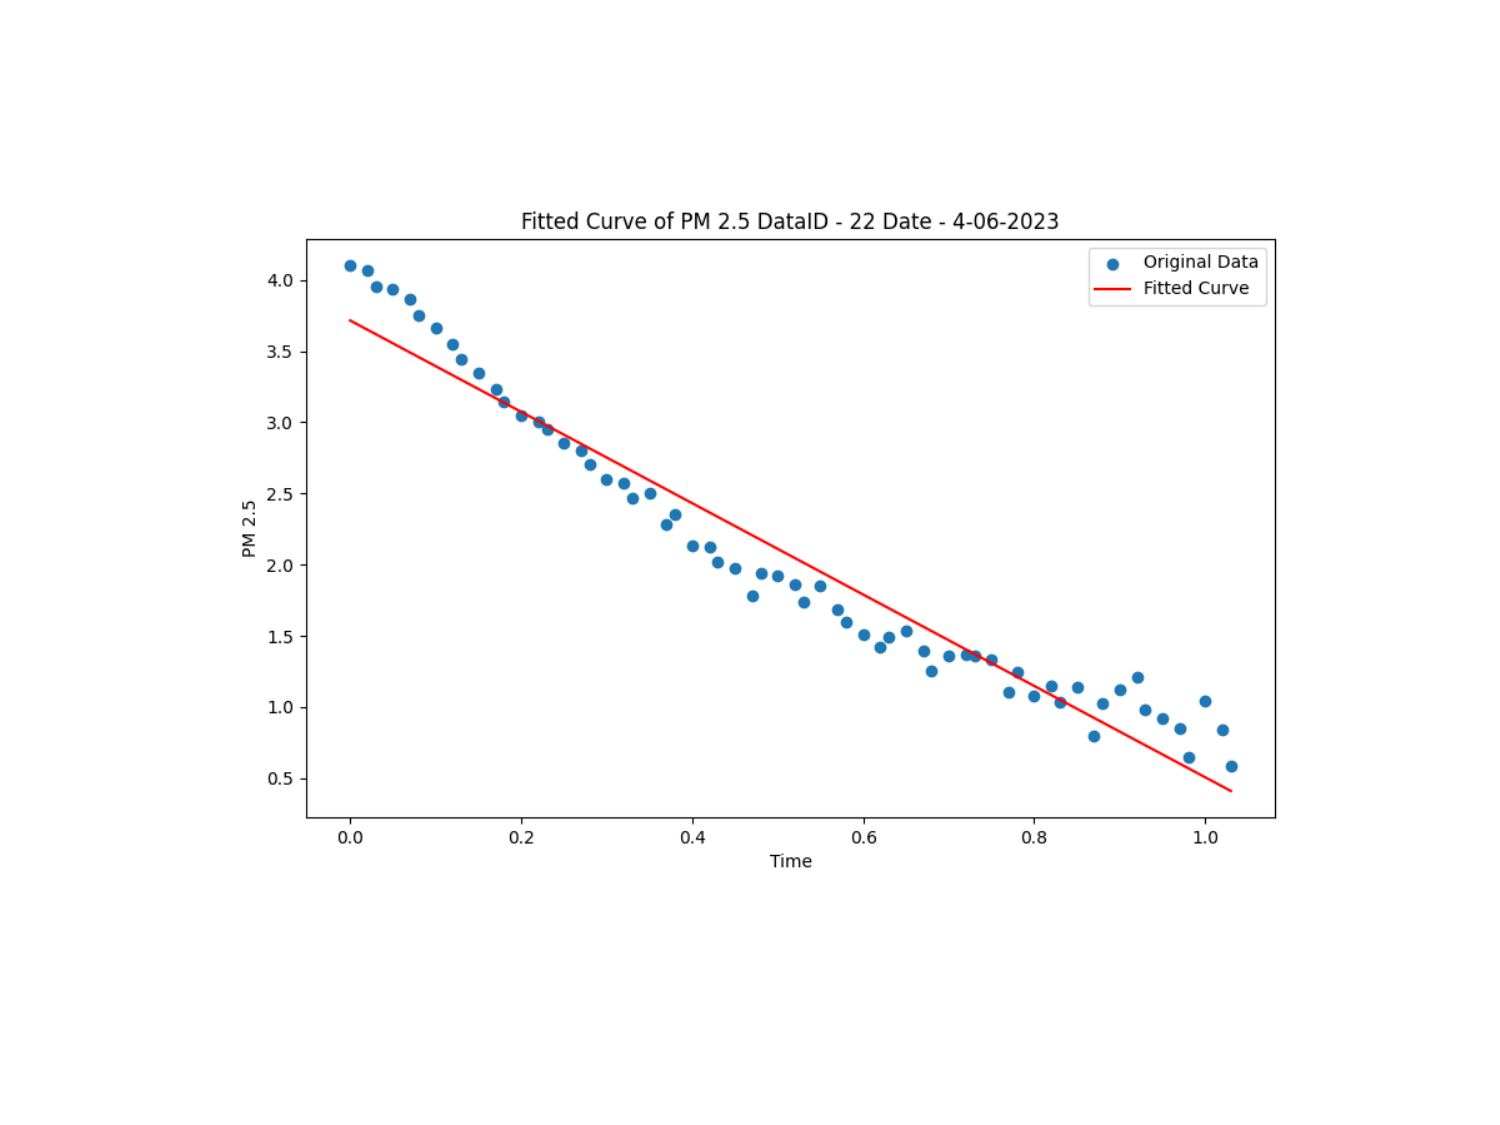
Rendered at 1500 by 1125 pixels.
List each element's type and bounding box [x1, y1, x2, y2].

picture [149, 149, 1401, 901]
